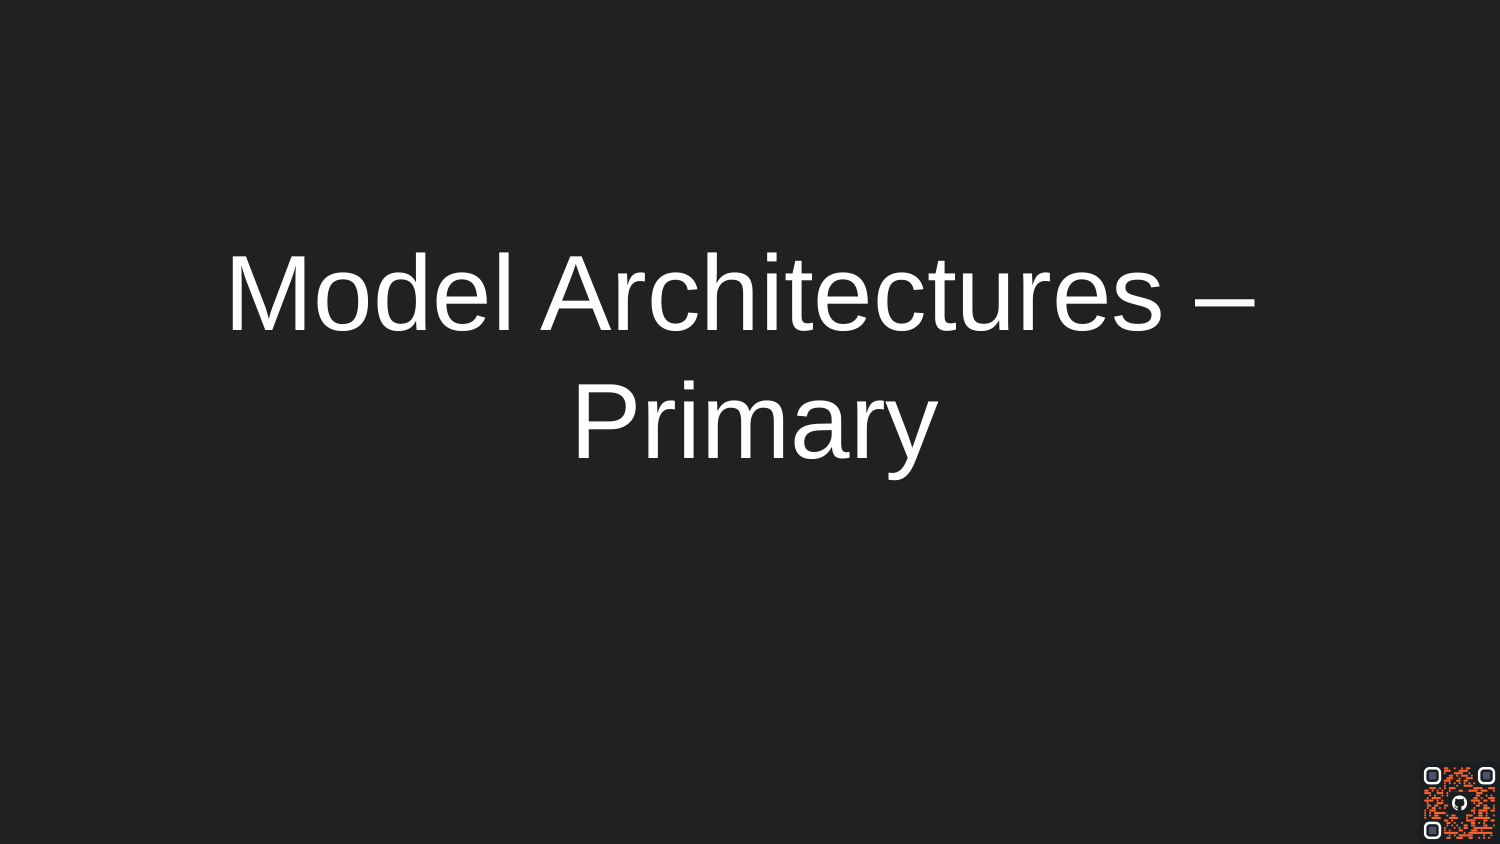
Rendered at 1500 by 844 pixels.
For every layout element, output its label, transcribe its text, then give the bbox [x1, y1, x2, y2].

title Model Architectures – Primary [56, 208, 1455, 496]
picture [1418, 762, 1500, 844]
